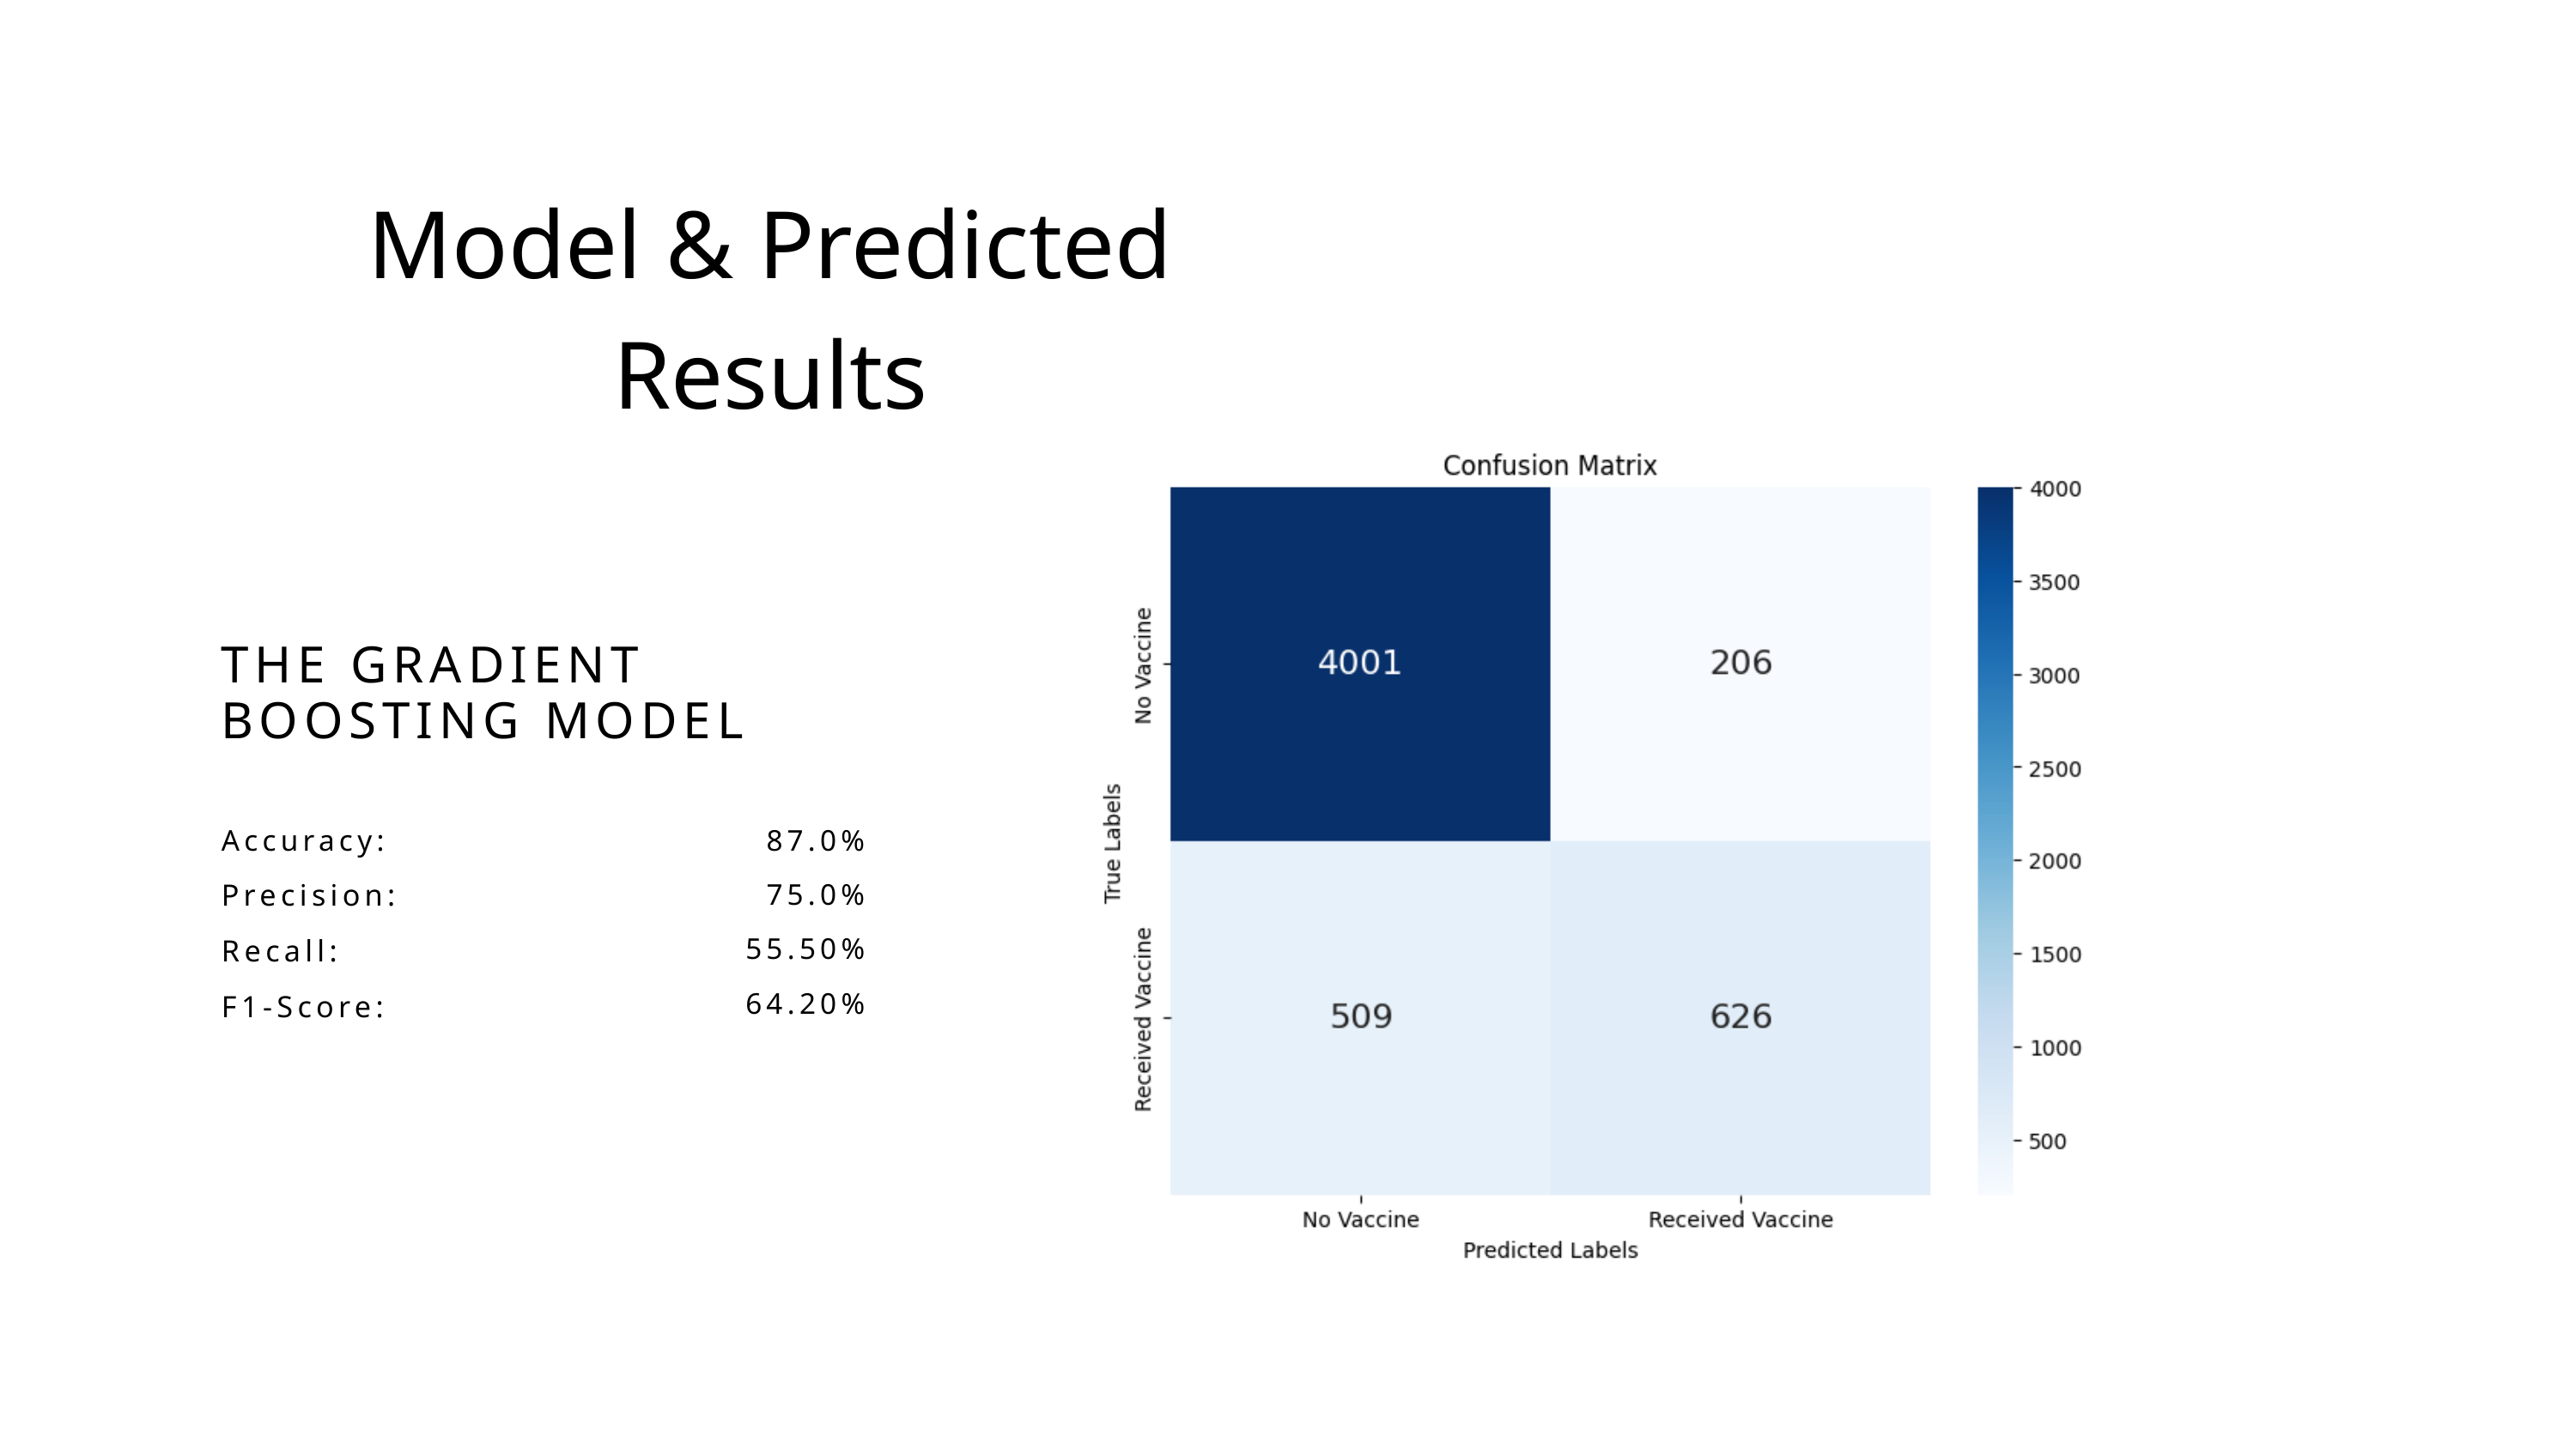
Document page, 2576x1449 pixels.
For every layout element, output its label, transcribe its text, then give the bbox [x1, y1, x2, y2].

text_box [1090, 445, 2098, 1270]
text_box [220, 634, 866, 1070]
text_box Model & Predicted Results [221, 167, 1321, 427]
